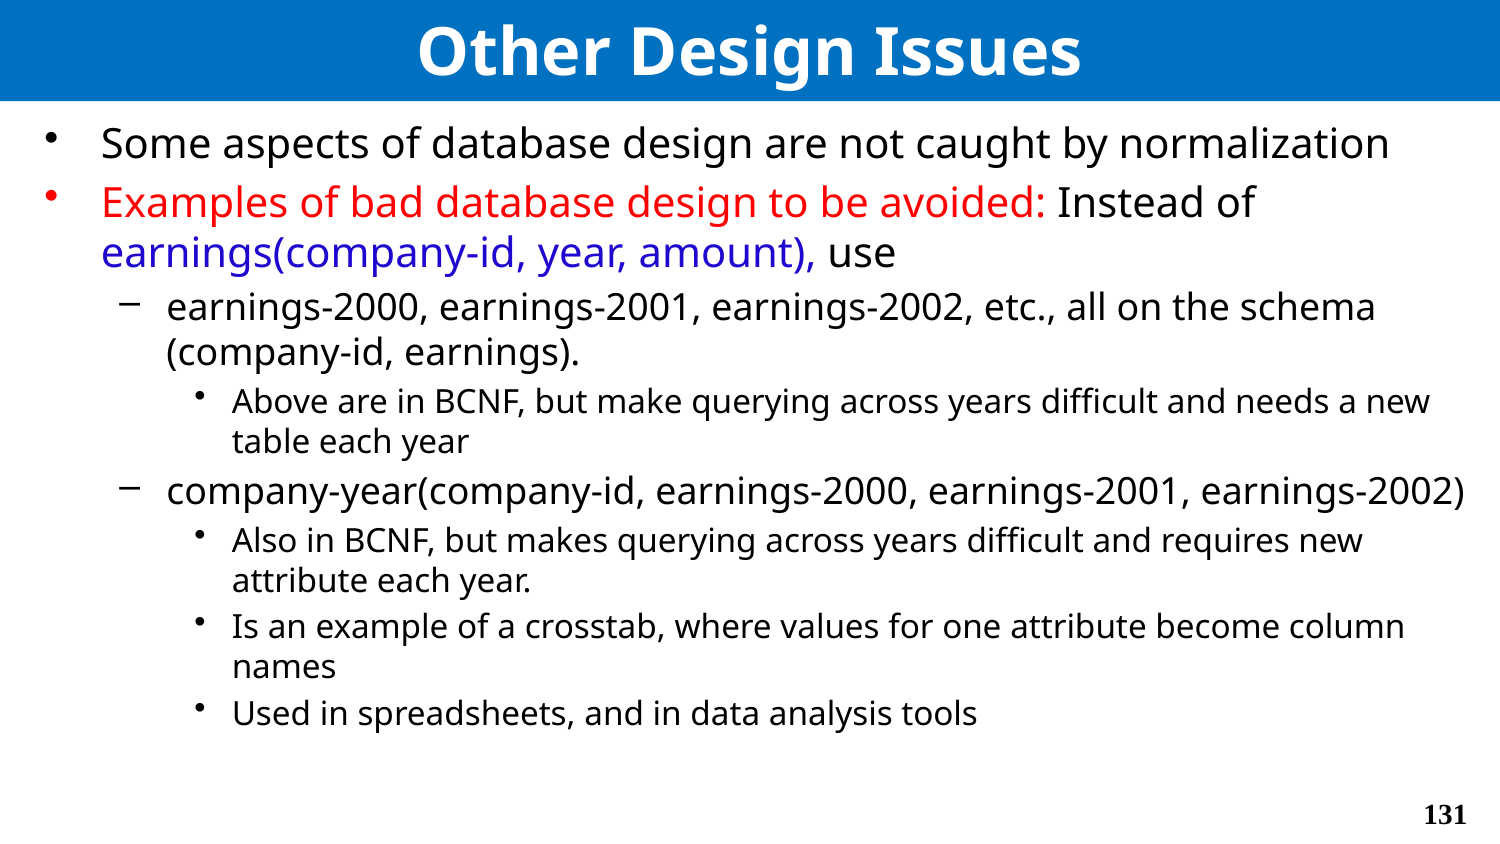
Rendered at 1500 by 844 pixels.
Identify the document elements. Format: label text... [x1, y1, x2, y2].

list Some aspects of database design are not caught by normalization Examples of bad database design to be avoided: Instead of earnings(company-id, year, amount), use earnings-2000, earnings-2001, earnings-2002, etc., all on the schema (company-id, earnings). Above are in BCNF, but make querying across years difficult and needs a new table each year company-year(company-id, earnings-2000, earnings-2001, earnings-2002) Also in BCNF, but makes querying across years difficult and requires new attribute each year. Is an example of a crosstab, where values for one attribute become column names Used in spreadsheets, and in data analysis tools [29, 109, 1483, 734]
title Other Design Issues [0, 0, 1500, 102]
